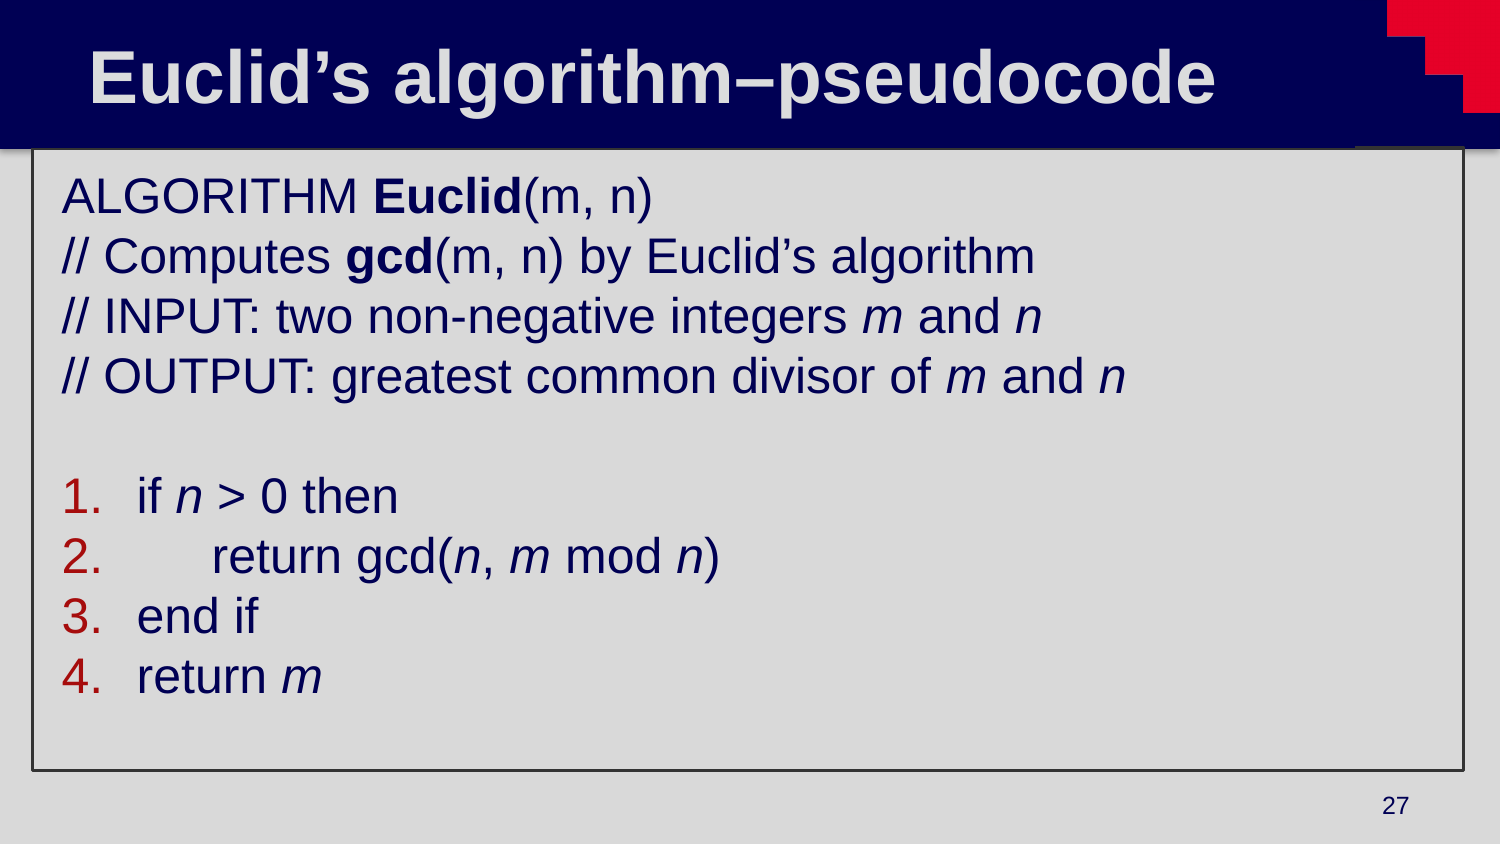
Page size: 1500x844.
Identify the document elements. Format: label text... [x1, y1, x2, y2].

slide_number 27 [1074, 782, 1425, 827]
title Euclid’s algorithm–pseudocode [0, 0, 1356, 150]
picture [1387, 0, 1500, 113]
list ALGORITHM Euclid(m, n) // Computes gcd(m, n) by Euclid’s algorithm // INPUT: two non-negative integers m and n // OUTPUT: greatest common divisor of m and n if n > 0 then return gcd(n, m mod n) end if return m [31, 146, 1465, 772]
